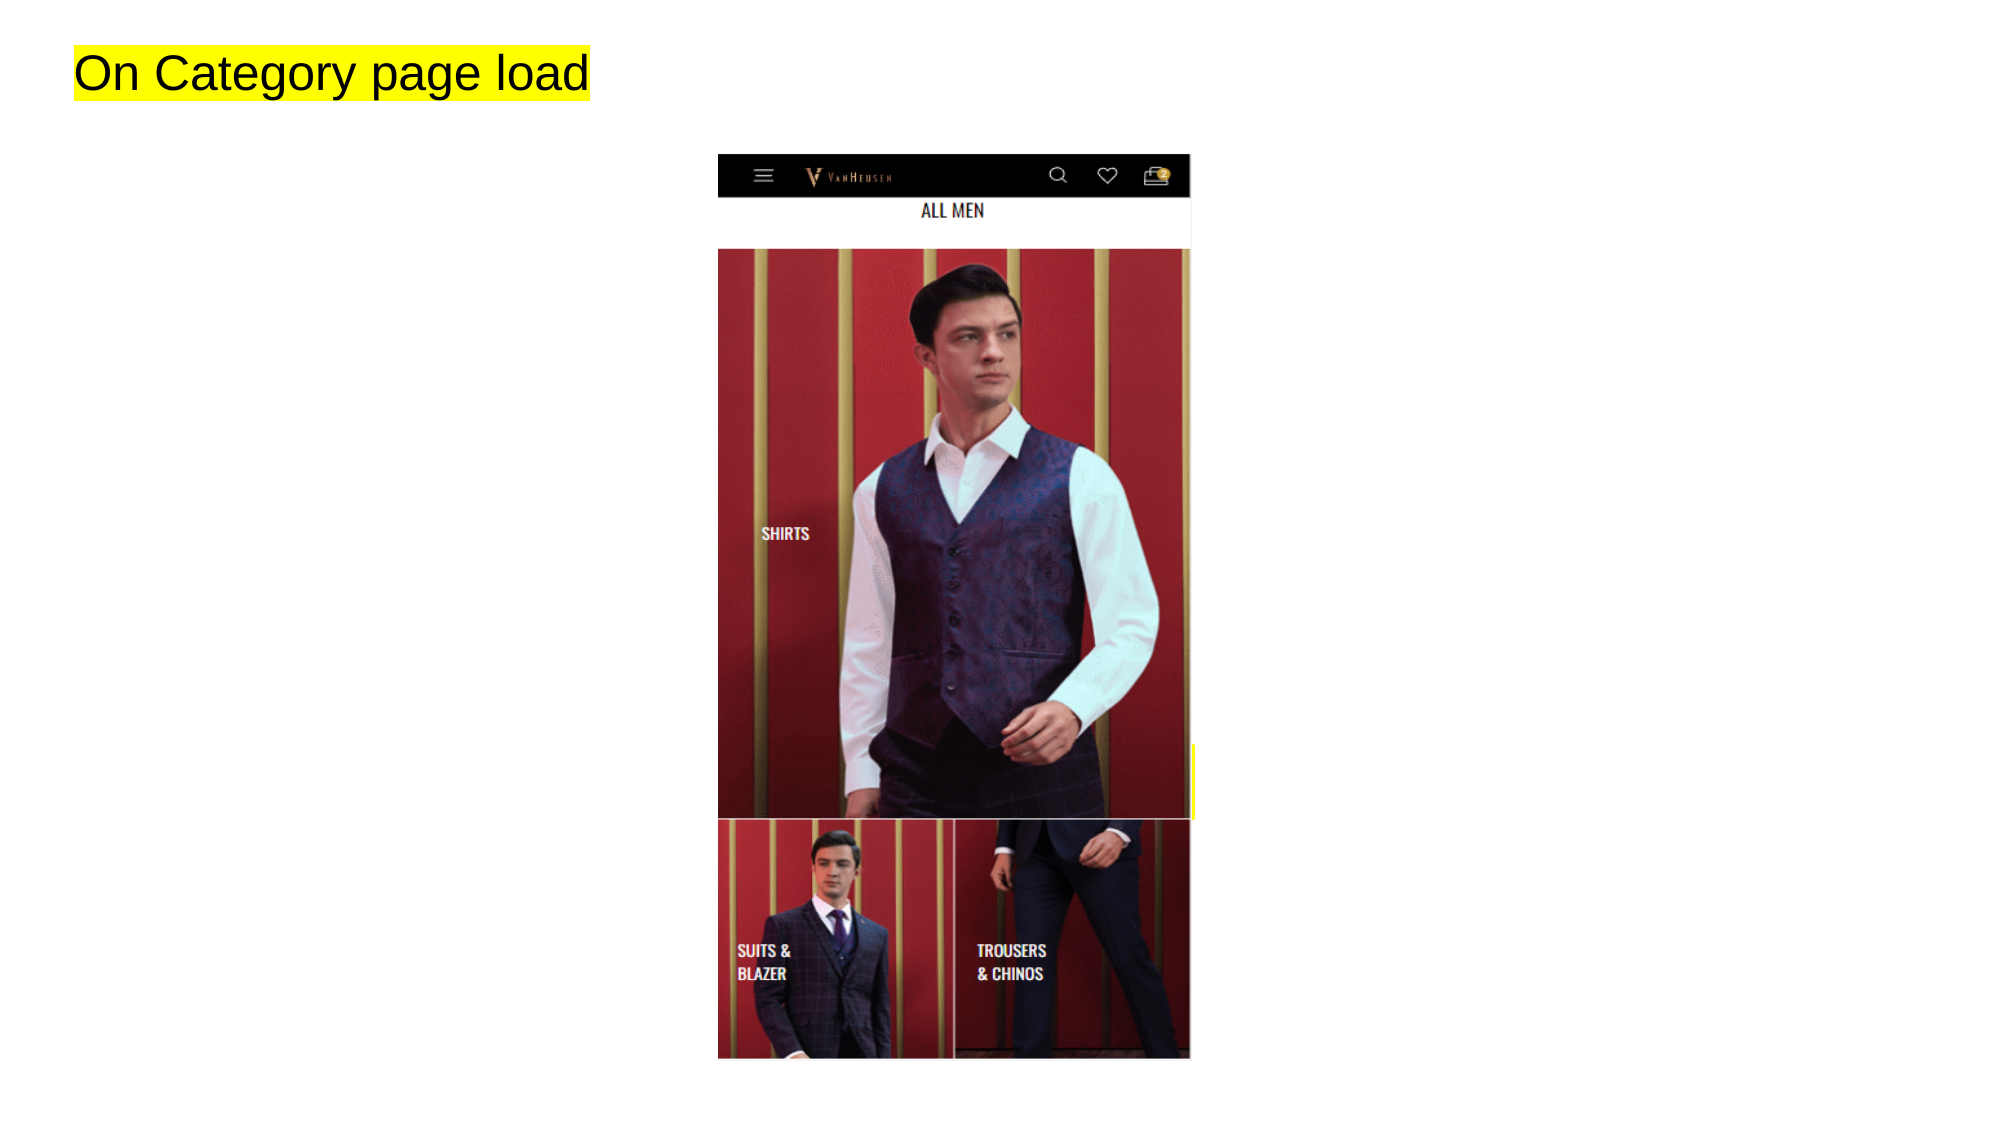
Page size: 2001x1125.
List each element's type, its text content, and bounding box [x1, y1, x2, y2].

text_box On Category page load [58, 32, 1055, 108]
picture [718, 152, 1192, 1061]
